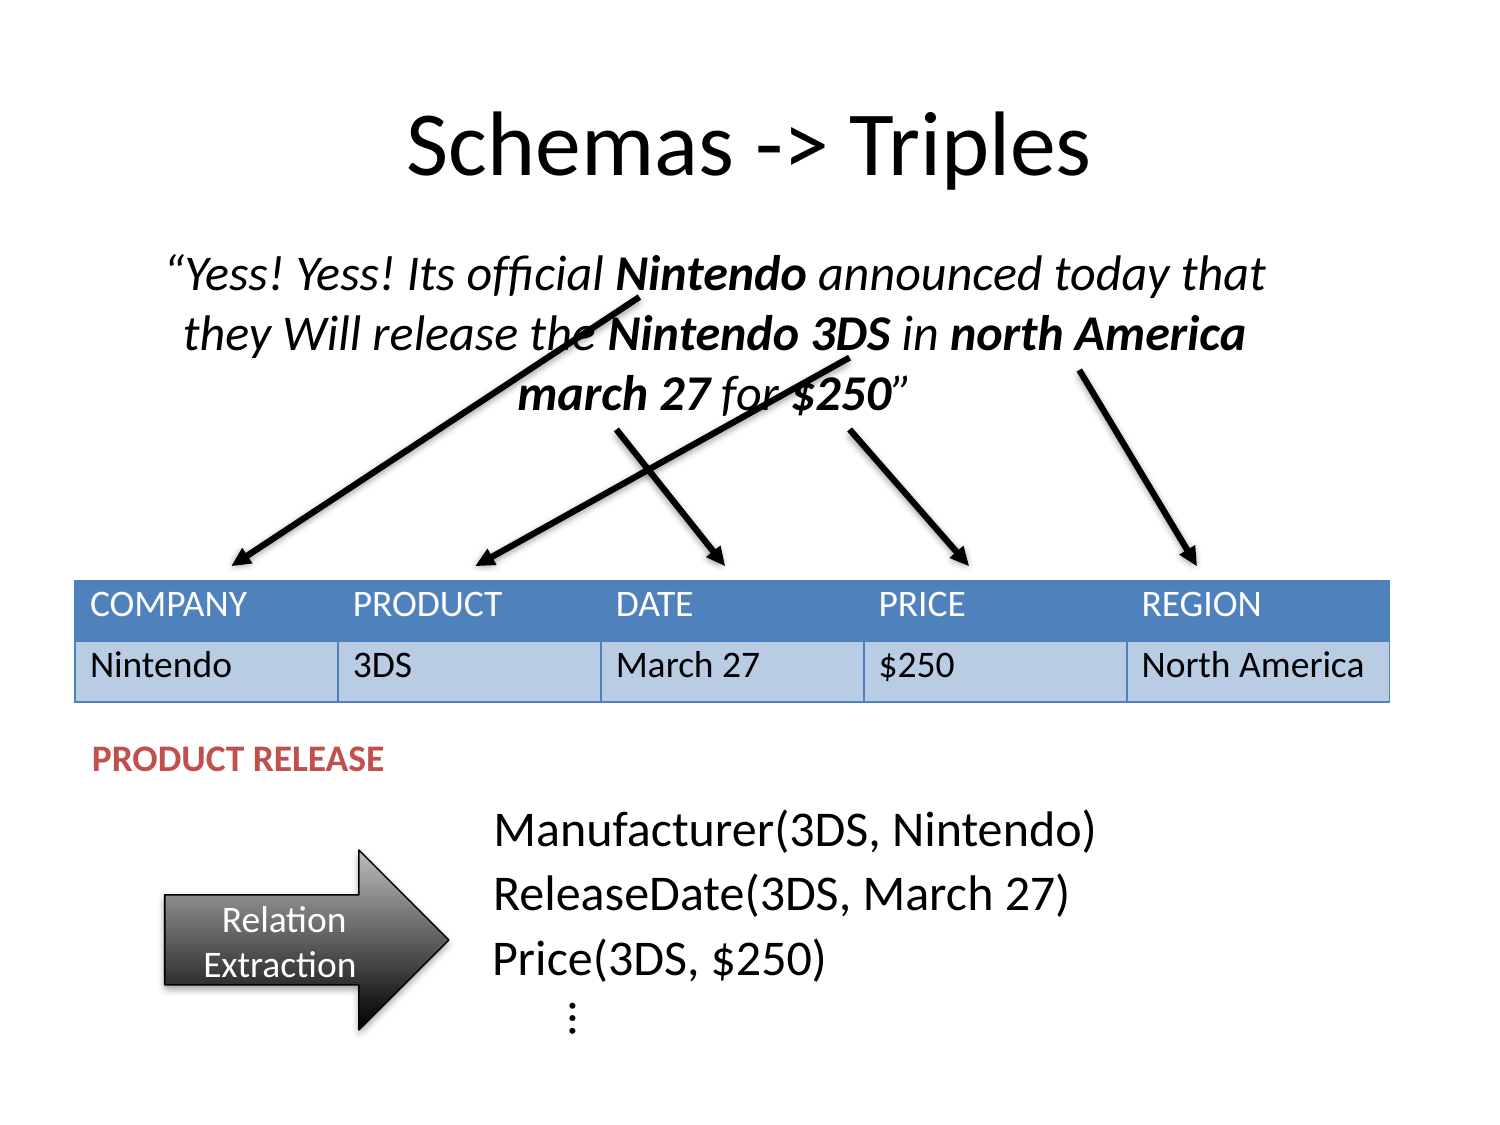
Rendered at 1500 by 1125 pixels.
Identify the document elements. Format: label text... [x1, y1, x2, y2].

table_cell $250 [865, 642, 1126, 701]
table_header DATE [602, 582, 863, 641]
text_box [475, 357, 850, 567]
title Schemas -> Triples [75, 45, 1425, 233]
table_header PRICE [865, 582, 1126, 641]
text_box “Yess! Yess! Its ofﬁcial Nintendo announced today that they Will release the Nintendo 3DS in north America march 27 for $250” [134, 232, 1296, 428]
text_box PRODUCT RELEASE [77, 726, 400, 786]
table_cell North America [1128, 642, 1389, 701]
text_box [1078, 369, 1197, 567]
table_header COMPANY [76, 582, 337, 641]
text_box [849, 429, 970, 567]
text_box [231, 296, 640, 567]
table_header PRODUCT [339, 582, 600, 641]
table_cell Nintendo [76, 642, 337, 701]
table_header REGION [1128, 582, 1389, 641]
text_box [616, 429, 726, 567]
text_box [164, 788, 1116, 1052]
table_cell March 27 [602, 642, 863, 701]
table_cell 3DS [339, 642, 600, 701]
